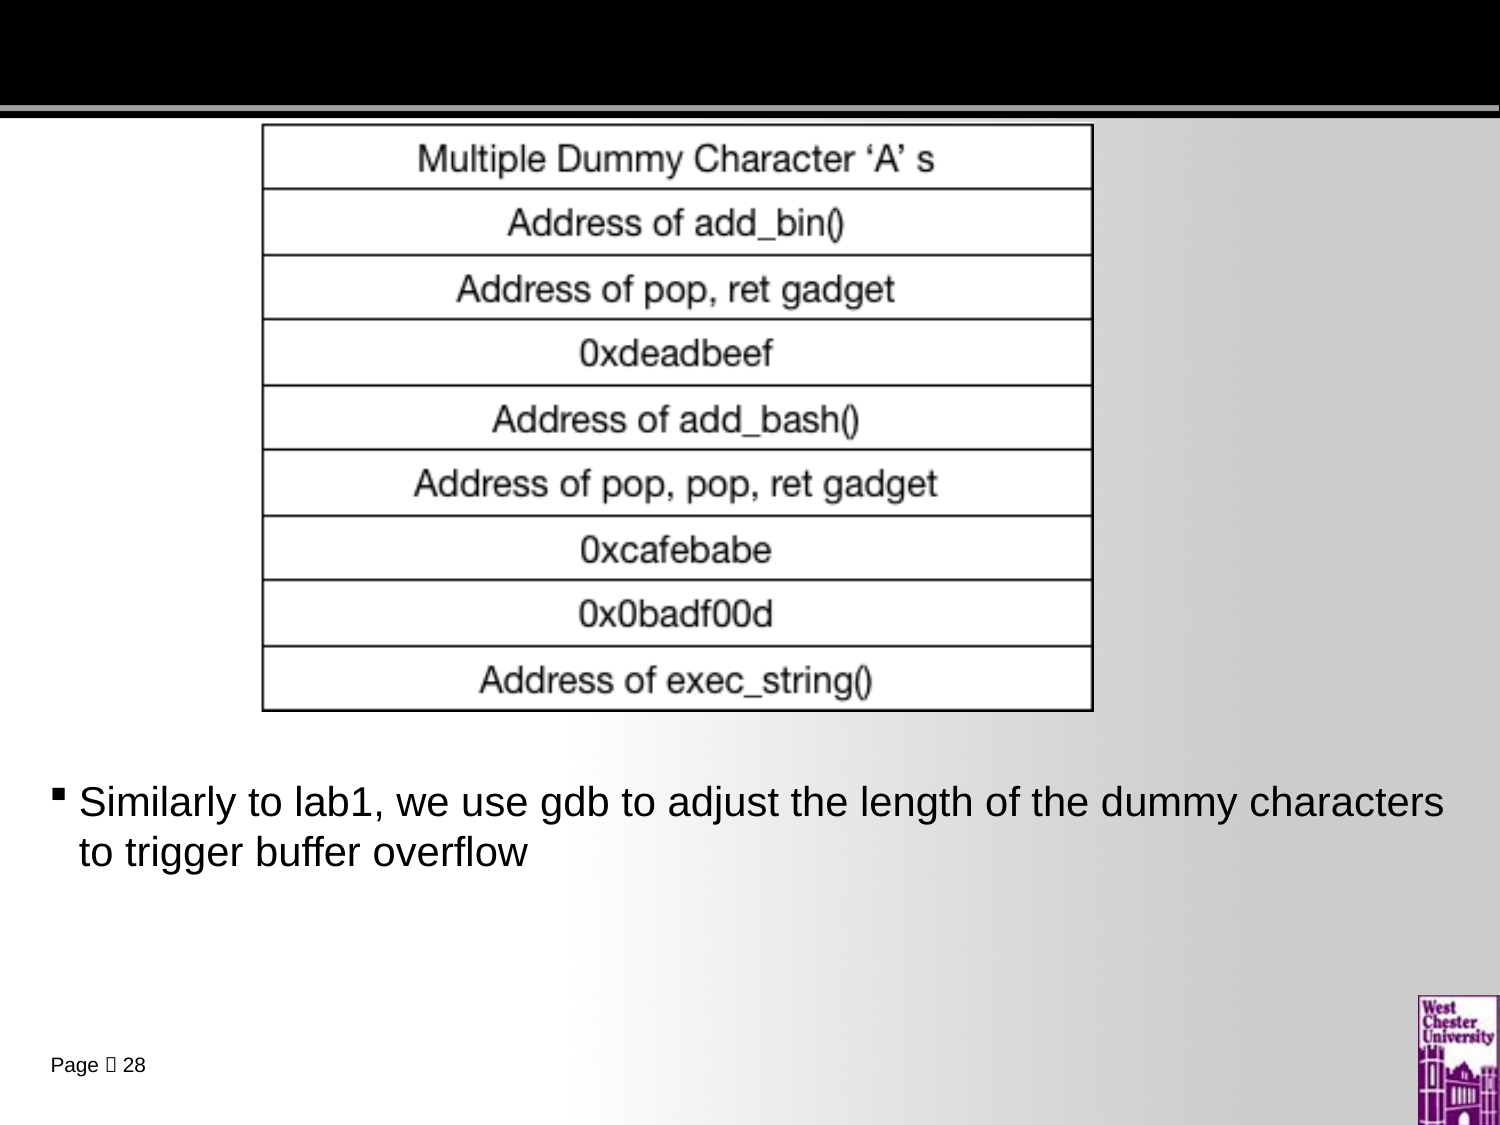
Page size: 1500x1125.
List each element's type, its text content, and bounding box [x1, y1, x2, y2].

picture [0, 0, 1500, 1125]
list Similarly to lab1, we use gdb to adjust the length of the dummy characters to trigger buffer overflow [49, 774, 1448, 1015]
